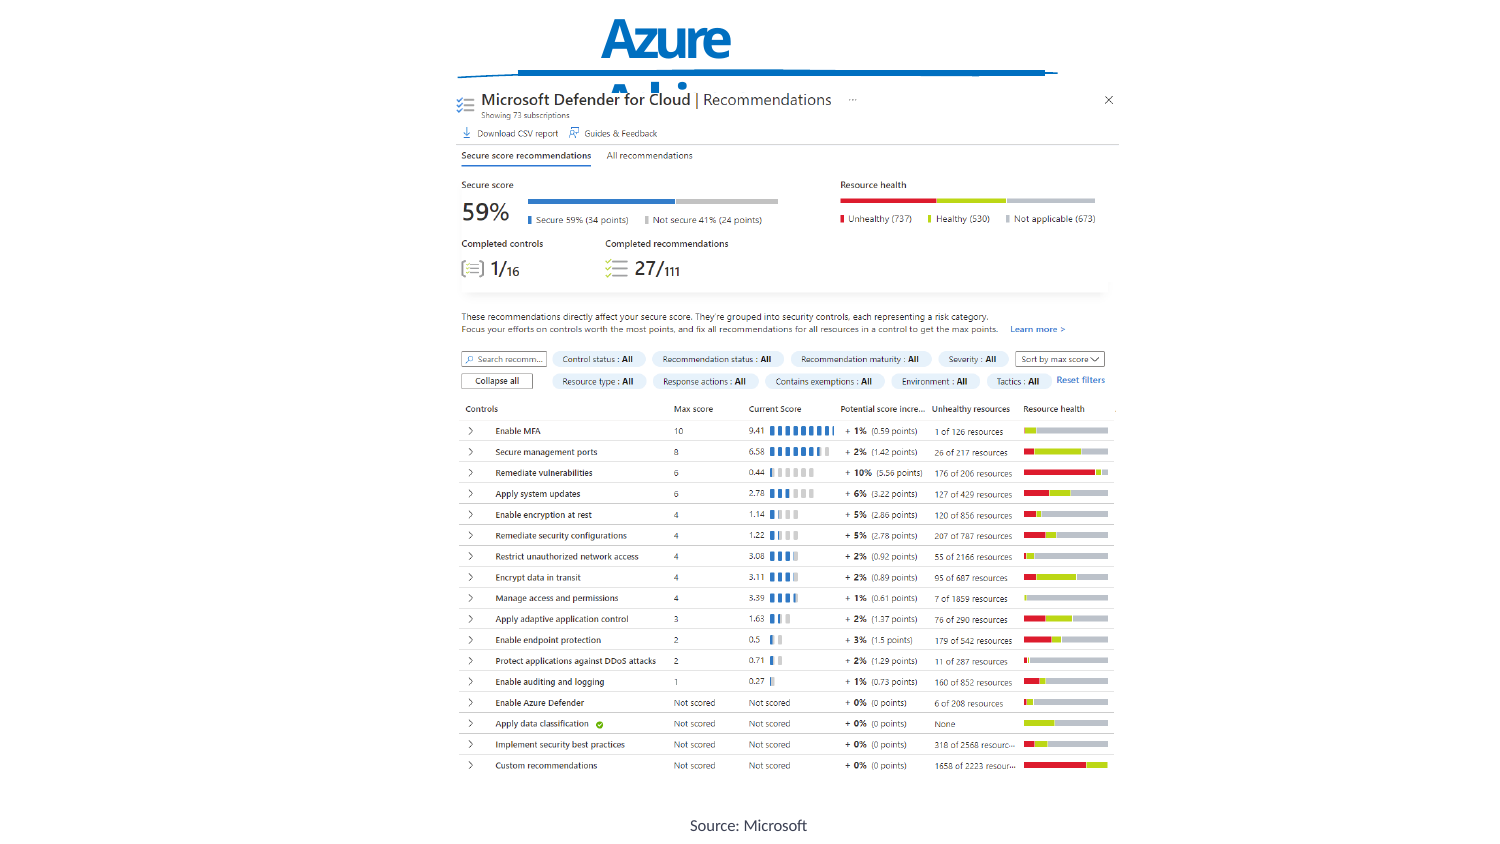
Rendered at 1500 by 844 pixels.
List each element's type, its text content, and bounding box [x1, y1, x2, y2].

picture [456, 93, 1119, 770]
title Azure Advisor [599, 87, 868, 91]
text_box Source: Microsoft [688, 813, 813, 836]
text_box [456, 69, 1059, 79]
title Azure Advisor [599, 2, 868, 67]
